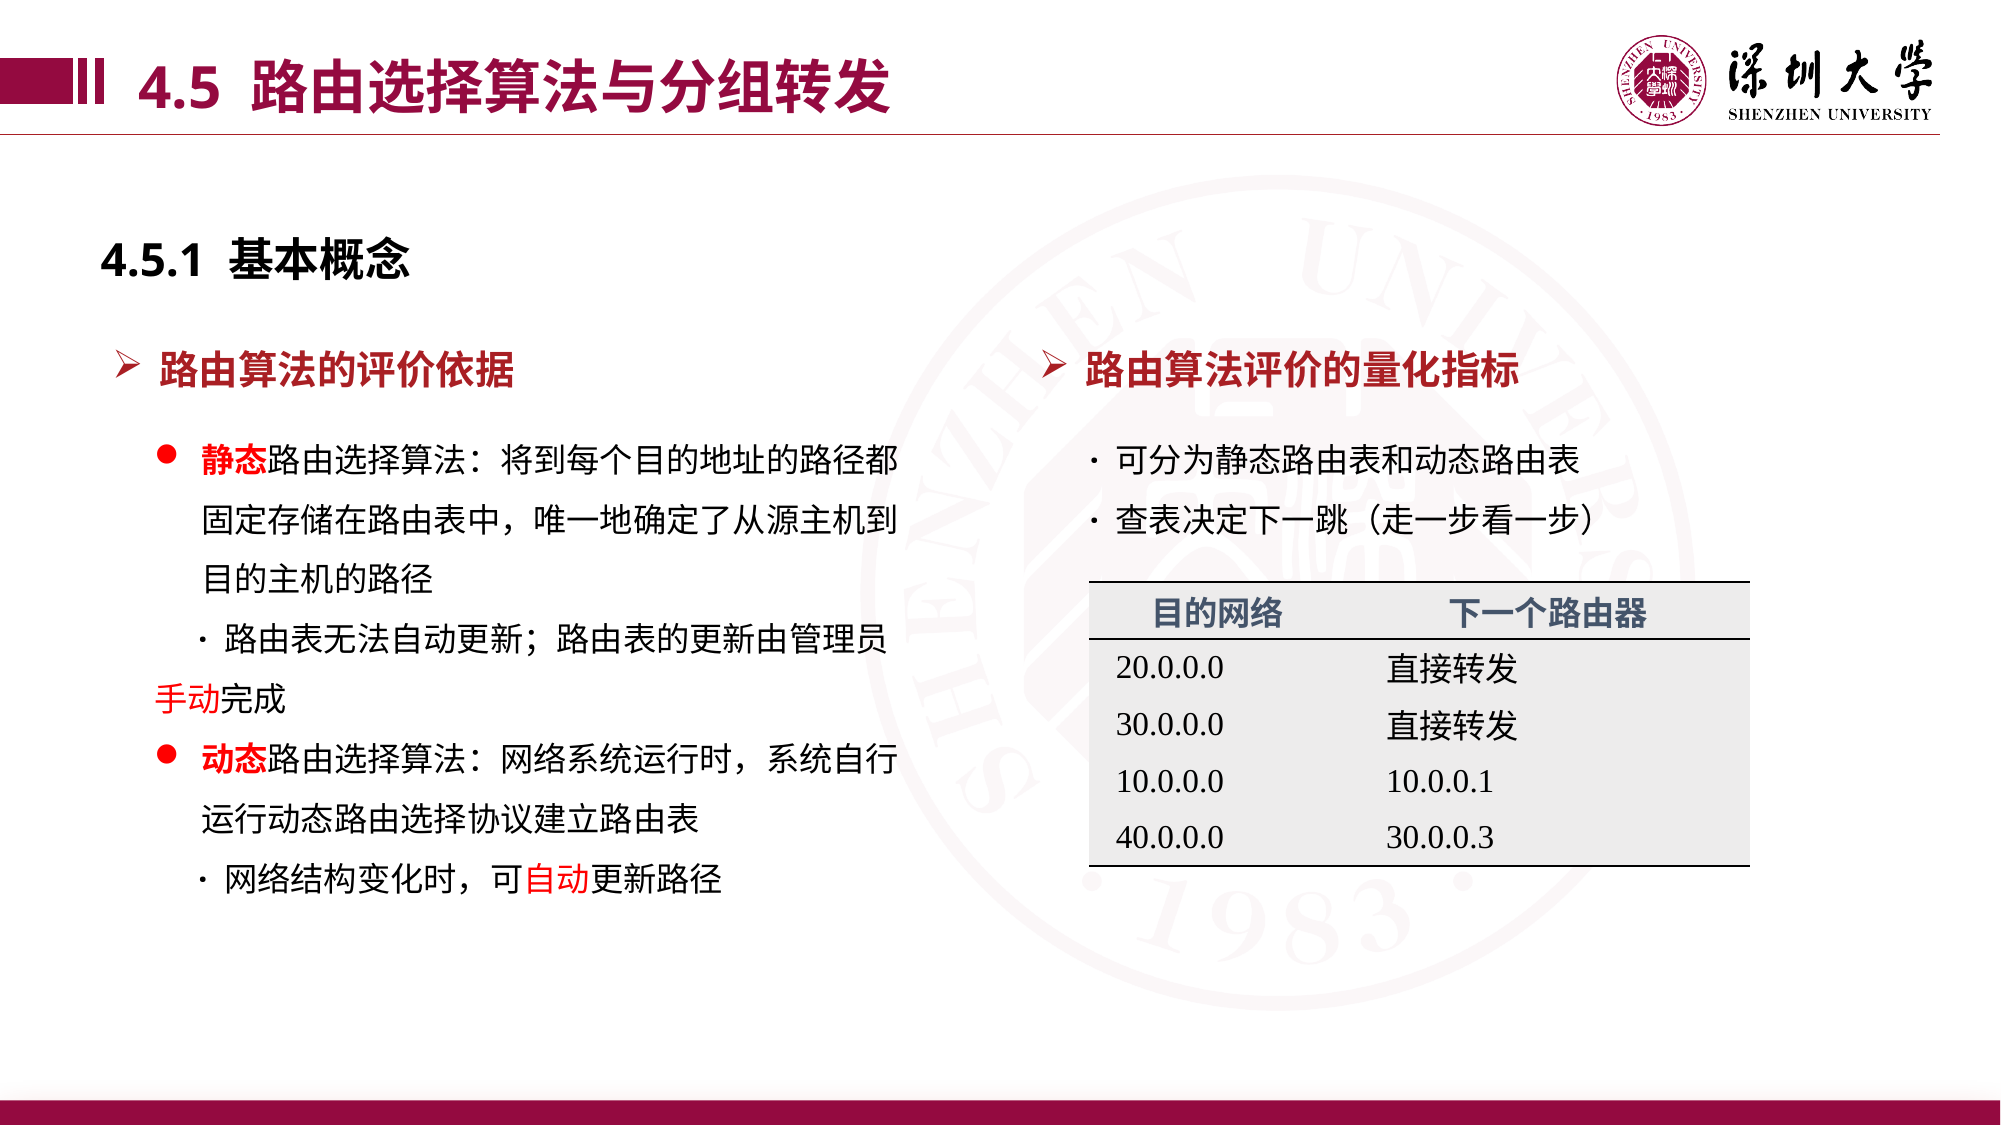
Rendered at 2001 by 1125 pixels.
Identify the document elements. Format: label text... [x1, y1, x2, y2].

table_cell 直接转发 [1346, 696, 1750, 752]
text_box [0, 59, 103, 104]
text_box 路由算法评价的量化指标 [1024, 328, 1658, 401]
text_box 4.5 路由选择算法与分组转发 [138, 40, 892, 128]
table_cell 30.0.0.3 [1346, 809, 1750, 865]
text_box · 可分为静态路由表和动态路由表 · 查表决定下一跳（走一步看一步） [1066, 411, 1711, 546]
text_box 路由算法的评价依据 [97, 328, 771, 401]
table_cell 直接转发 [1346, 640, 1750, 696]
table_header 目的网络 [1089, 583, 1346, 638]
text_box 4.5.1 基本概念 [85, 196, 659, 294]
table_cell 10.0.0.1 [1346, 752, 1750, 809]
text_box 静态路由选择算法：将到每个目的地址的路径都固定存储在路由表中，唯一地确定了从源主机到目的主机的路径 · 路由表无法自动更新；路由表的更新由管理员手动完成 动态路由选择算法：网络系统运行时，系统自行运行动态路由选择协议建立路由表 · 网络结构变化时，可自动更新路径 [139, 411, 936, 986]
picture [608, 0, 1973, 1055]
table_header 下一个路由器 [1346, 583, 1750, 638]
table_cell 20.0.0.0 [1089, 640, 1346, 696]
table_cell 10.0.0.0 [1089, 752, 1346, 809]
table_cell 30.0.0.0 [1089, 696, 1346, 752]
table_cell 40.0.0.0 [1089, 809, 1346, 865]
